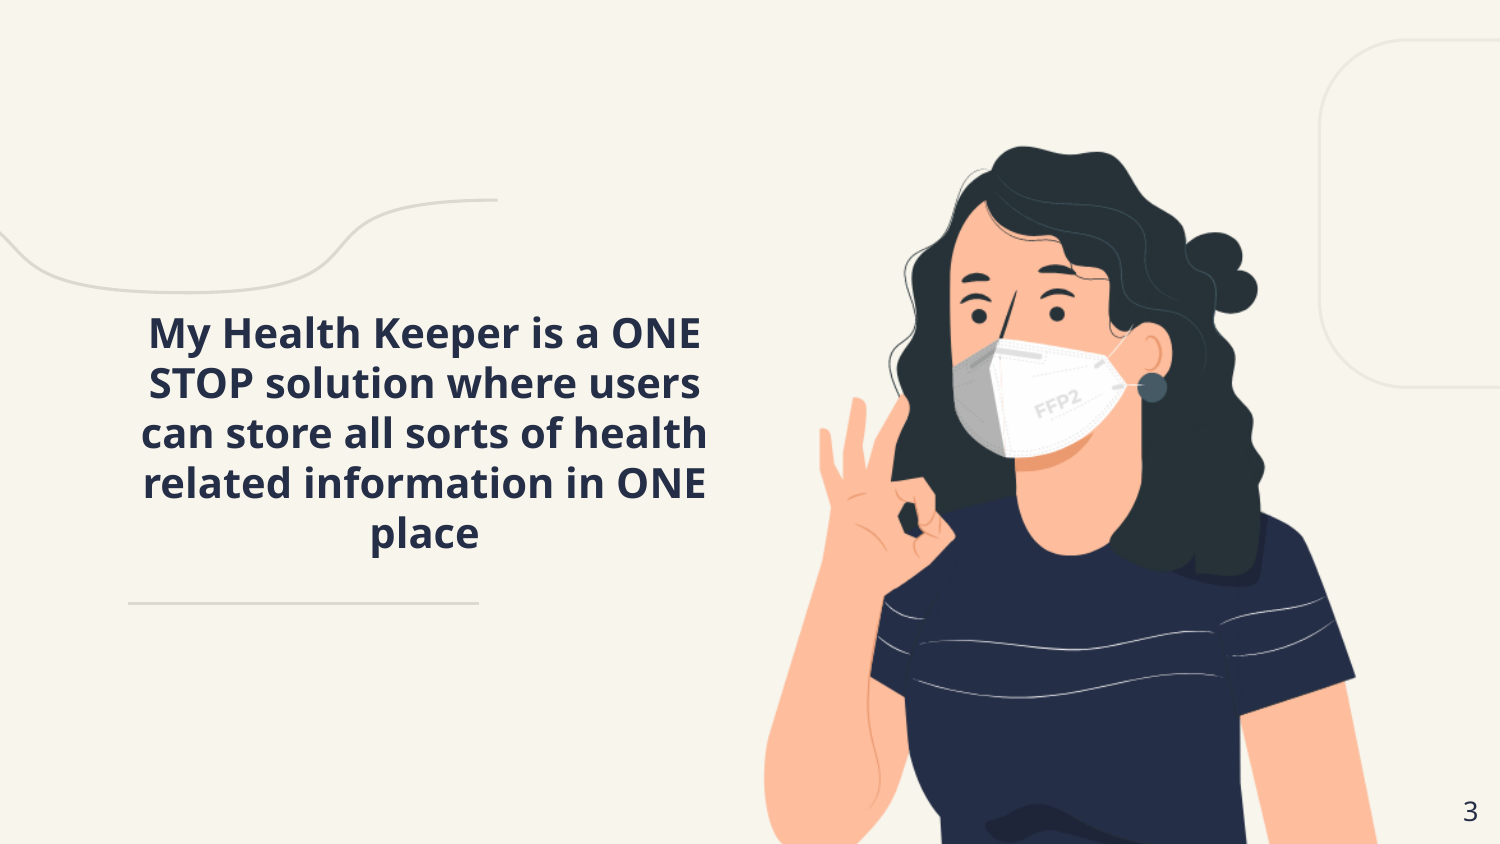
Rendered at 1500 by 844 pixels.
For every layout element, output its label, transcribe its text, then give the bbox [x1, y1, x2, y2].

picture [708, 70, 1494, 844]
title My Health Keeper is a ONE STOP solution where users can store all sorts of health related information in ONE place [118, 300, 703, 615]
